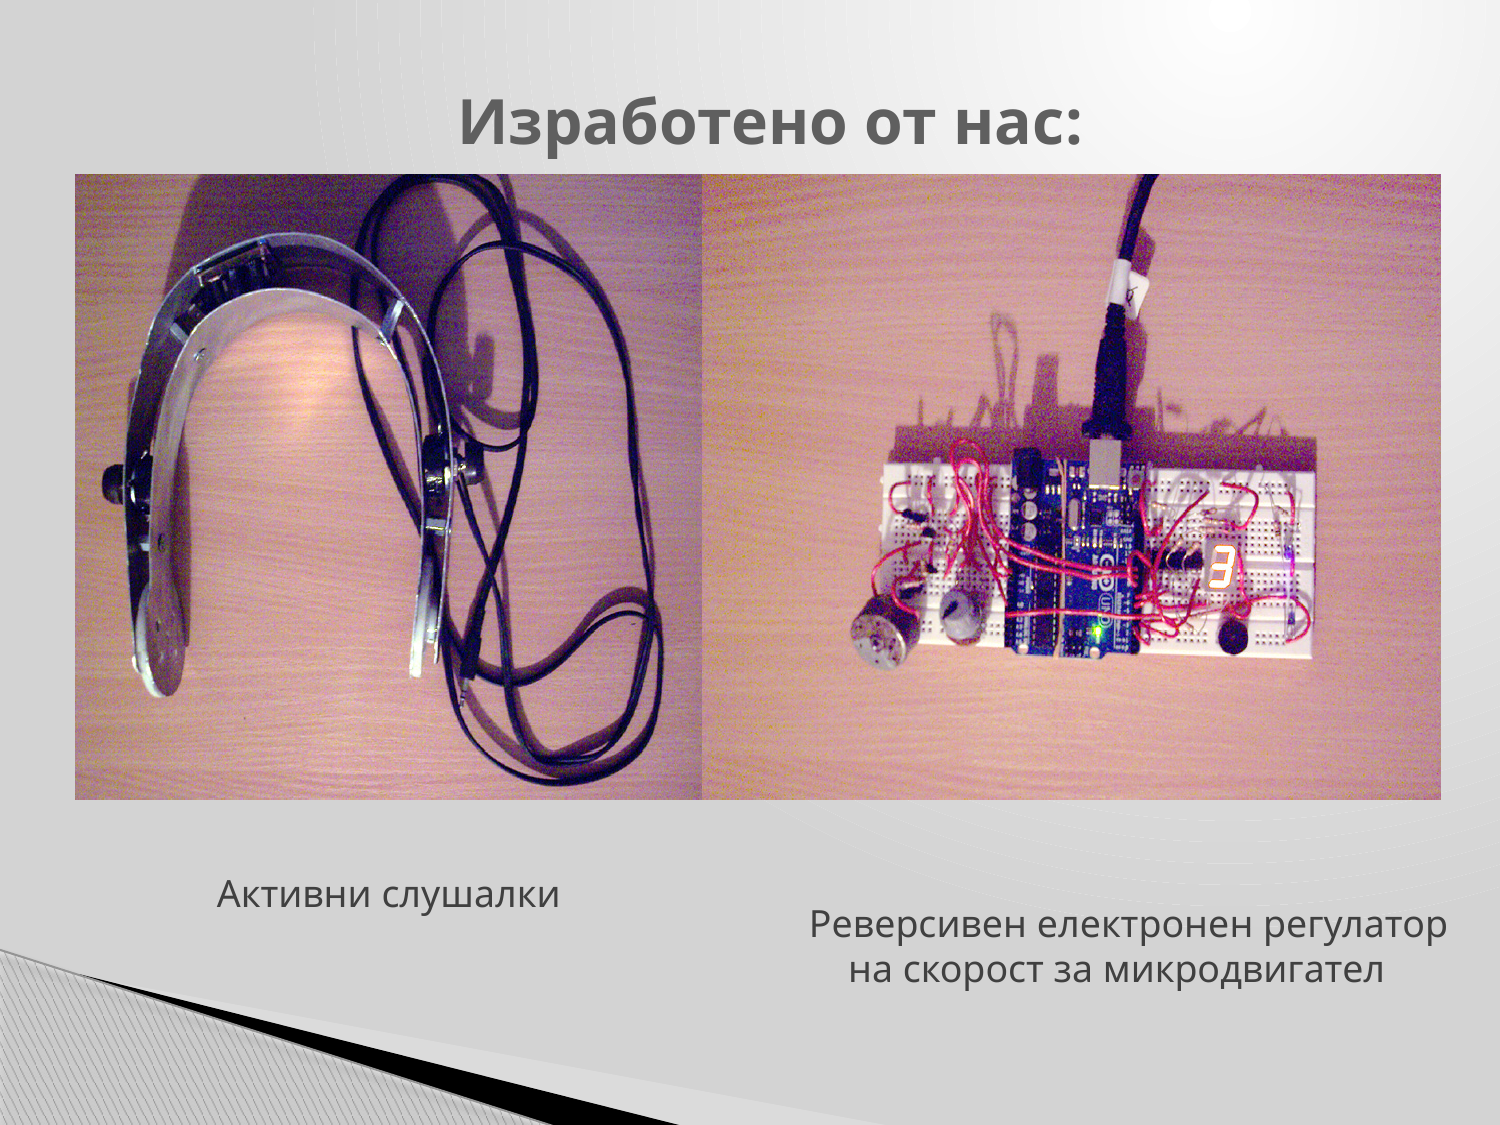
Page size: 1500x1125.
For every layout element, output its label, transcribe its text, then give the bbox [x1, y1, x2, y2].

text_box Активни слушалки [75, 862, 703, 923]
text_box Изработено от нас: [442, 75, 1098, 165]
picture [74, 174, 1441, 801]
text_box Реверсивен електронен регулатор на скорост за микродвигател [794, 892, 1474, 998]
